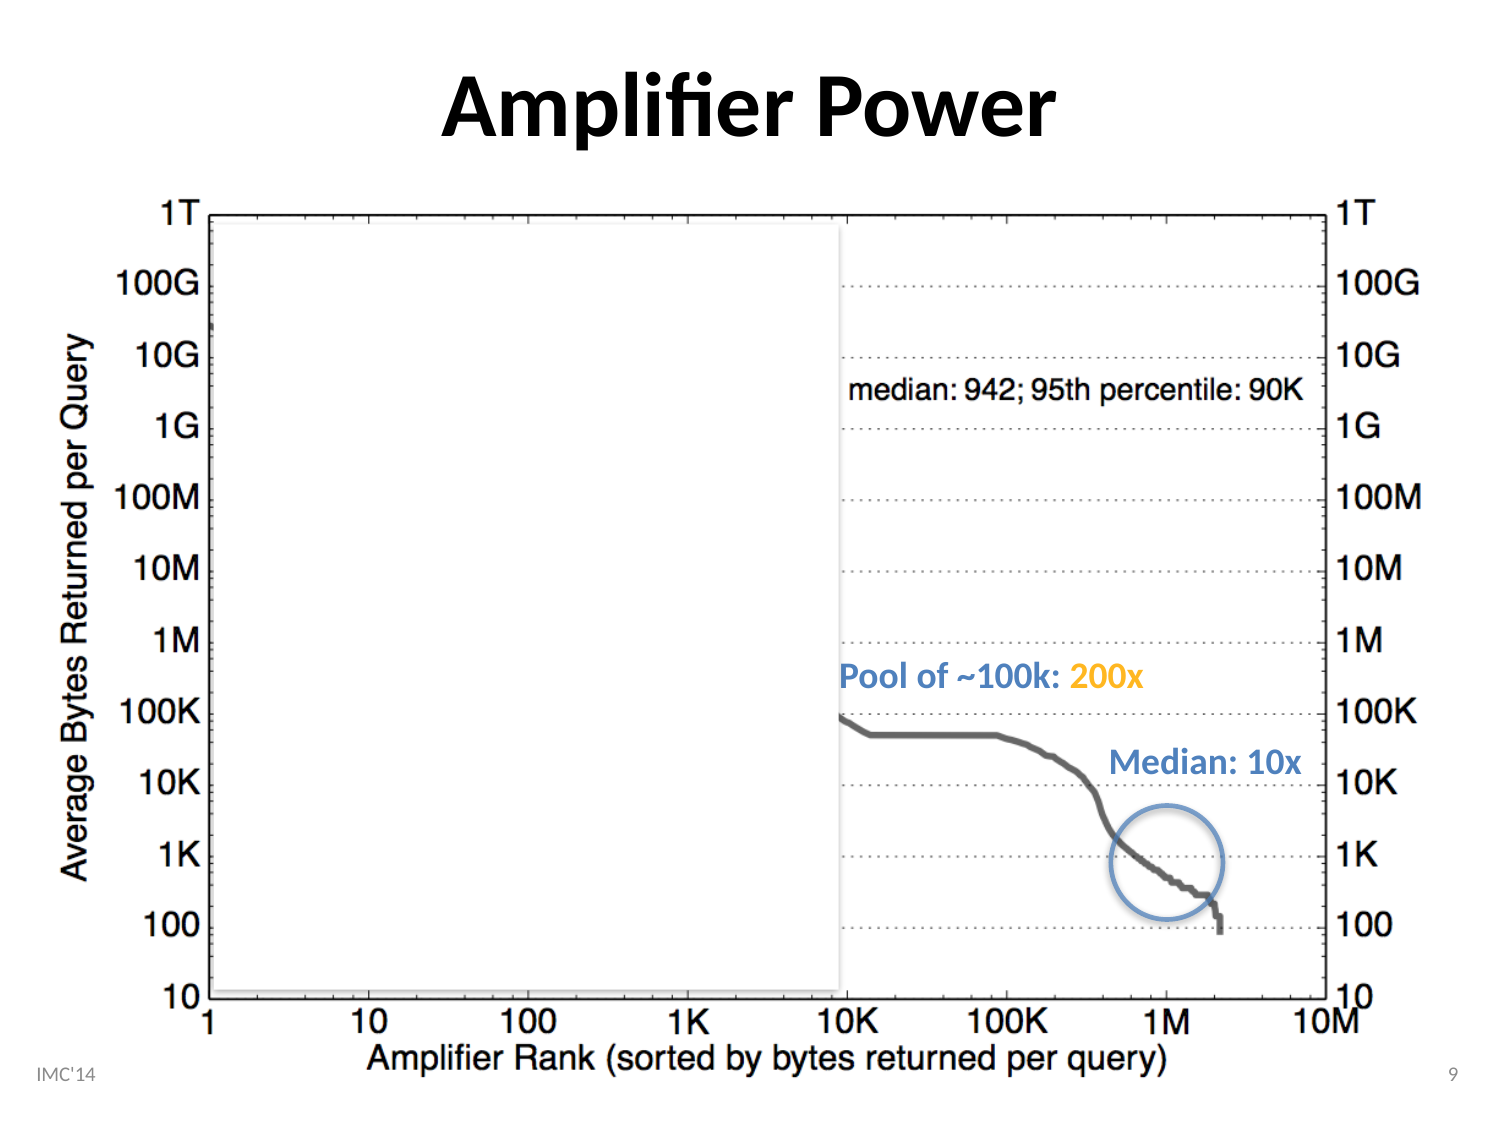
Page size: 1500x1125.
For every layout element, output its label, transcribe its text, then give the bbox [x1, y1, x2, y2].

slide_number IMC'14 [21, 1042, 372, 1103]
slide_number 9 [1123, 1042, 1474, 1103]
title Amplifier Power [75, 5, 1425, 179]
picture [49, 181, 1427, 1088]
